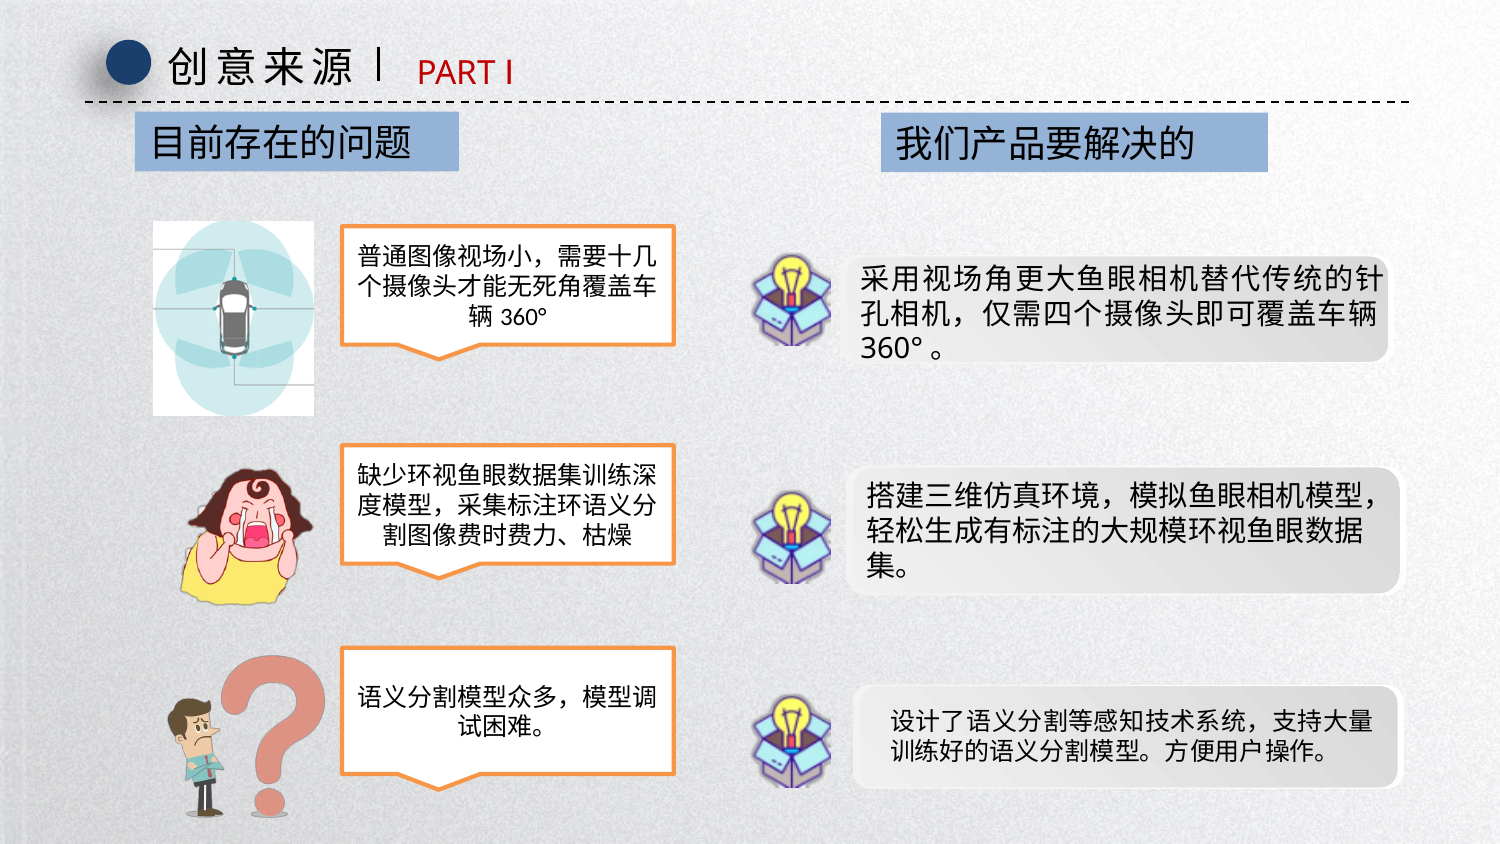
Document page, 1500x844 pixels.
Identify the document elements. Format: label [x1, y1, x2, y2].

text_box [845, 465, 1407, 596]
text_box [839, 255, 1395, 364]
picture [0, 0, 1500, 844]
text_box [852, 684, 1405, 789]
